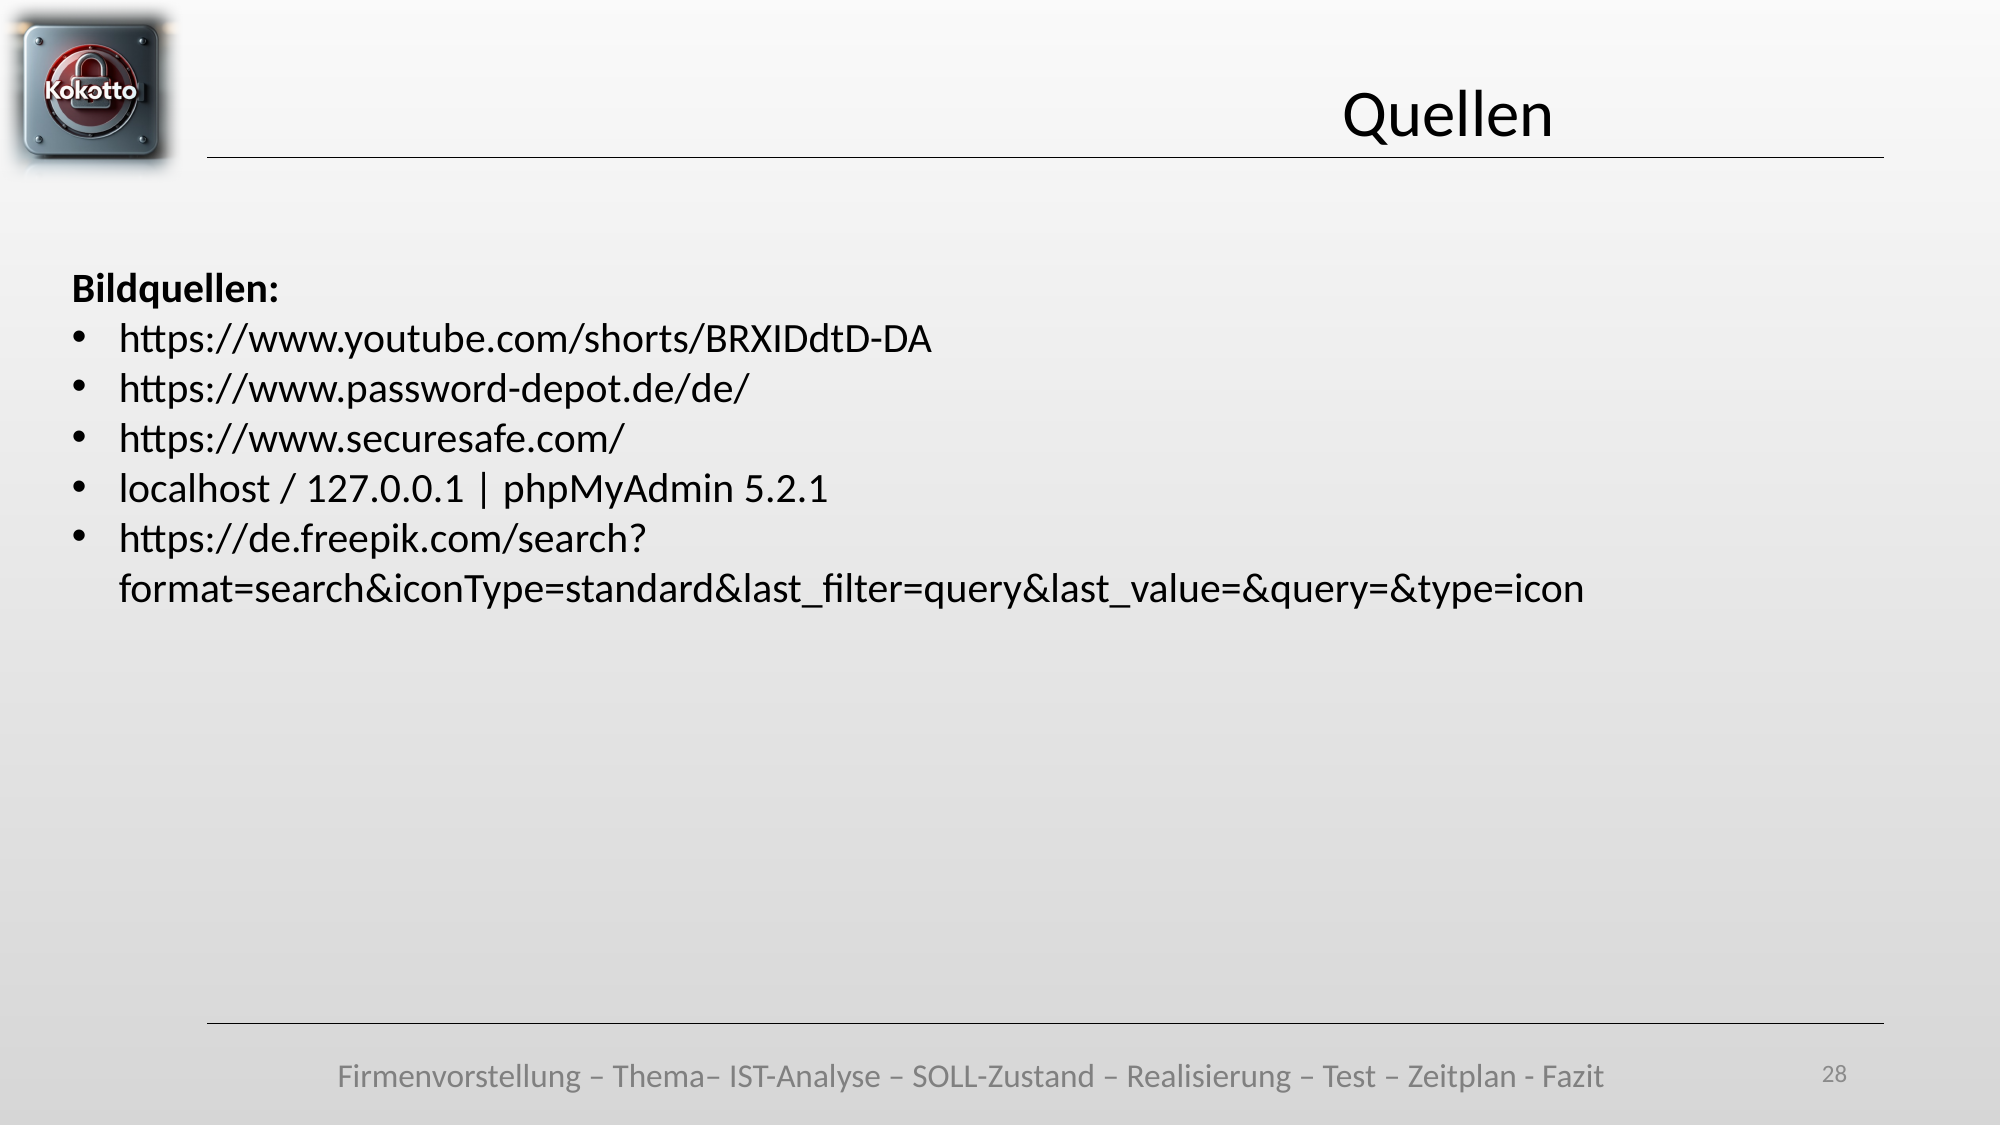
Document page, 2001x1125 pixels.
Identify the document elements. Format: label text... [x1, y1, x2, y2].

text_box Firmenvorstellung – Thema– IST-Analyse – SOLL-Zustand – Realisierung – Test – Zeitplan - Fazit [322, 1006, 1929, 1102]
picture [0, 0, 184, 184]
text_box Bildquellen: https://www.youtube.com/shorts/BRXIDdtD-DA https://www.password-depot.de/de/ https://www.securesafe.com/ localhost / 127.0.0.1 | phpMyAdmin 5.2.1 https://de.freepik.com/search?format=search&iconType=standard&last_filter=query&last_value=&query=&type=icon [57, 253, 1952, 619]
text_box Quellen [1327, 62, 1952, 158]
